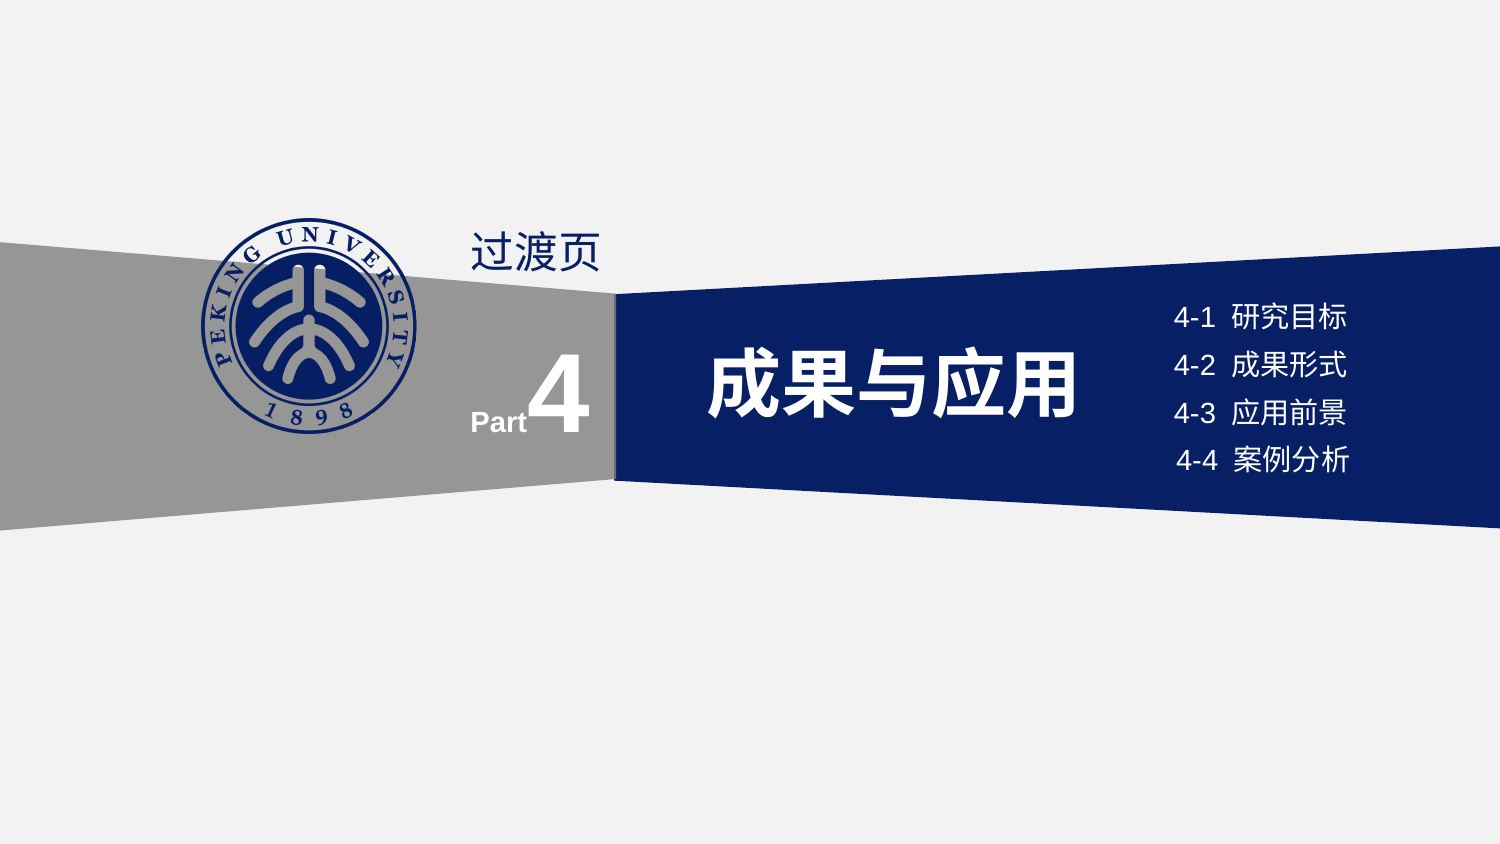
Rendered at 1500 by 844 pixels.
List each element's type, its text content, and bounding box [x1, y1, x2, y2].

picture [201, 218, 417, 434]
text_box 成果与应用 [695, 331, 1094, 433]
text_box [1161, 290, 1363, 484]
text_box [0, 241, 618, 532]
text_box 过渡页 [459, 218, 614, 283]
text_box [613, 245, 1500, 530]
text_box Part4 [459, 314, 602, 461]
